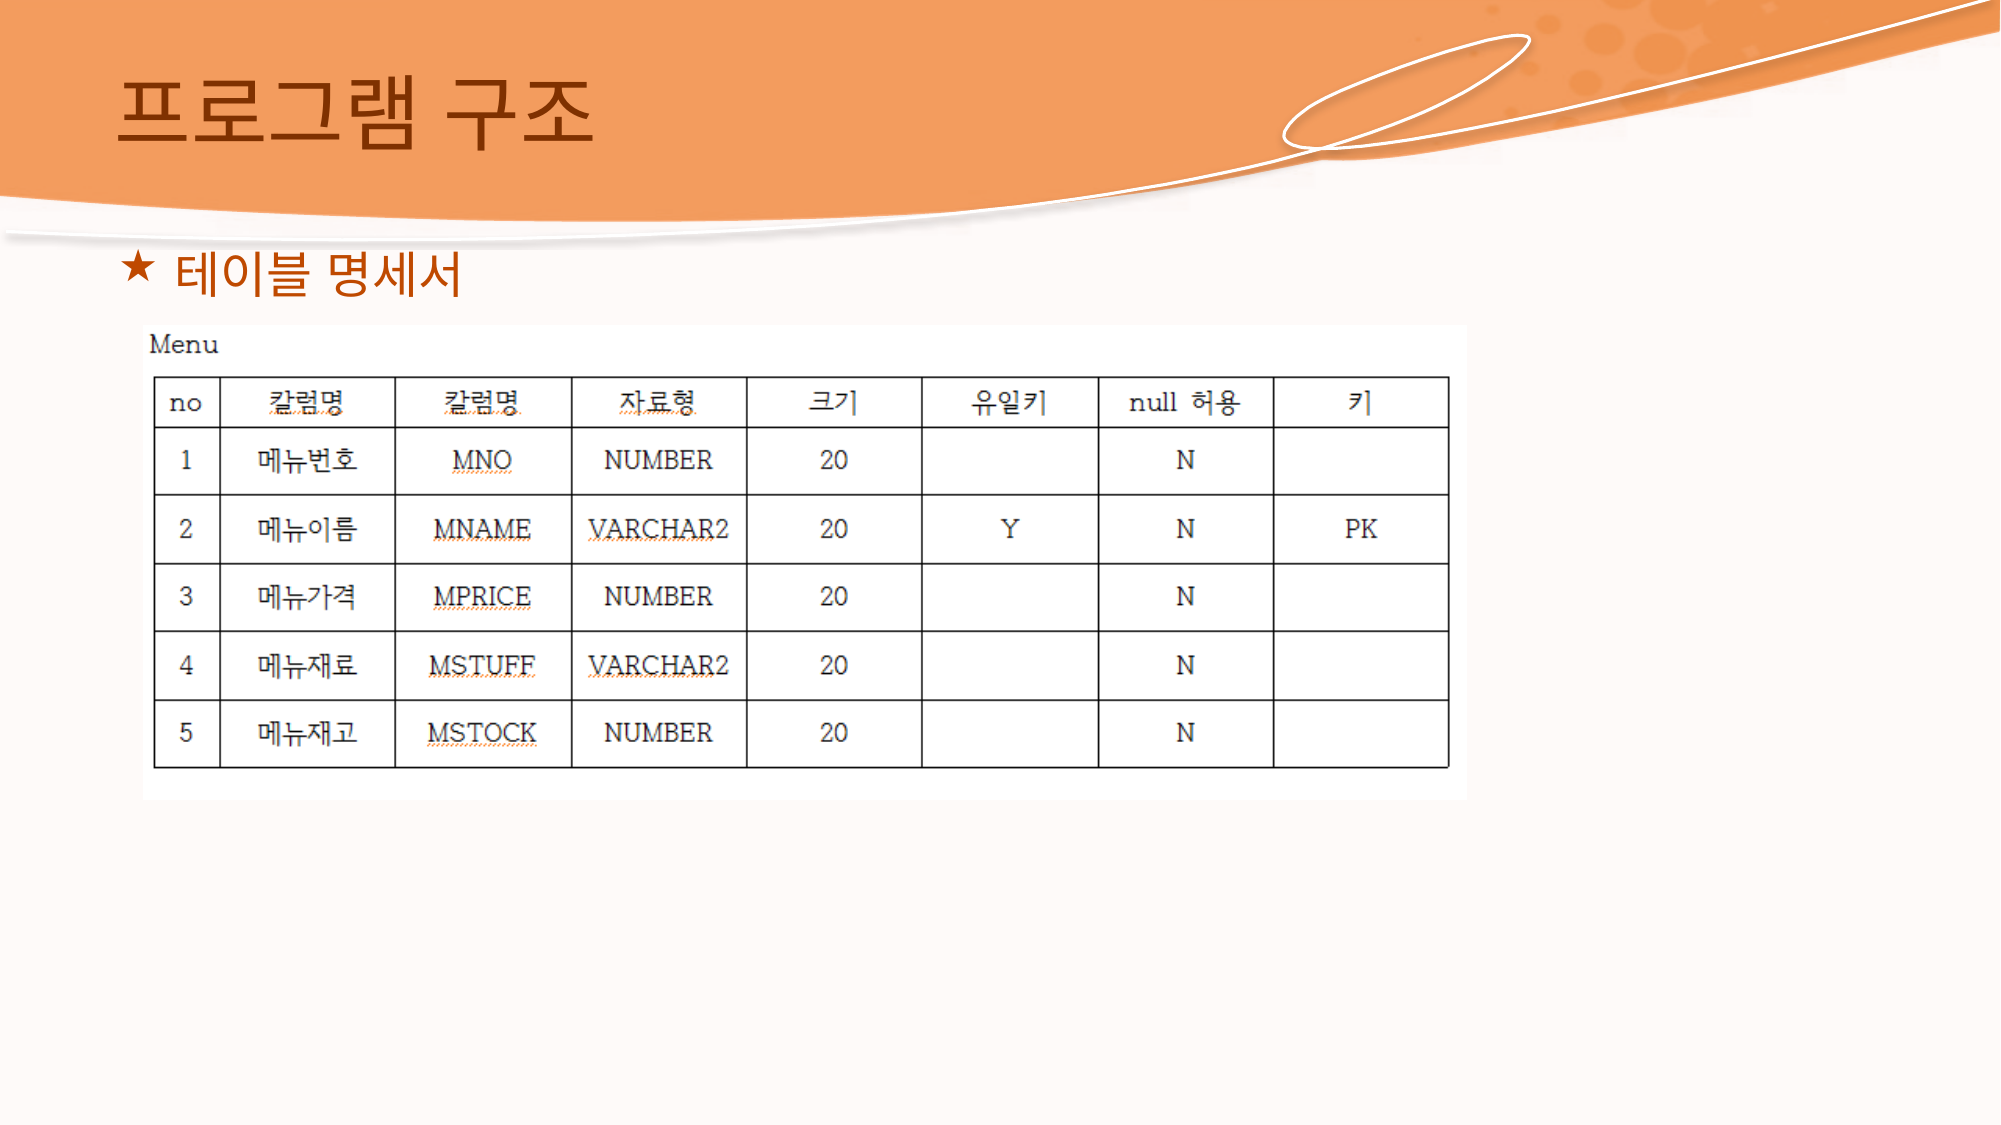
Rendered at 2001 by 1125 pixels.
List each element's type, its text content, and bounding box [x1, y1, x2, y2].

picture [142, 325, 1467, 800]
list 테이블 명세서 [100, 236, 1903, 1006]
title 프로그램 구조 [99, 45, 1975, 179]
